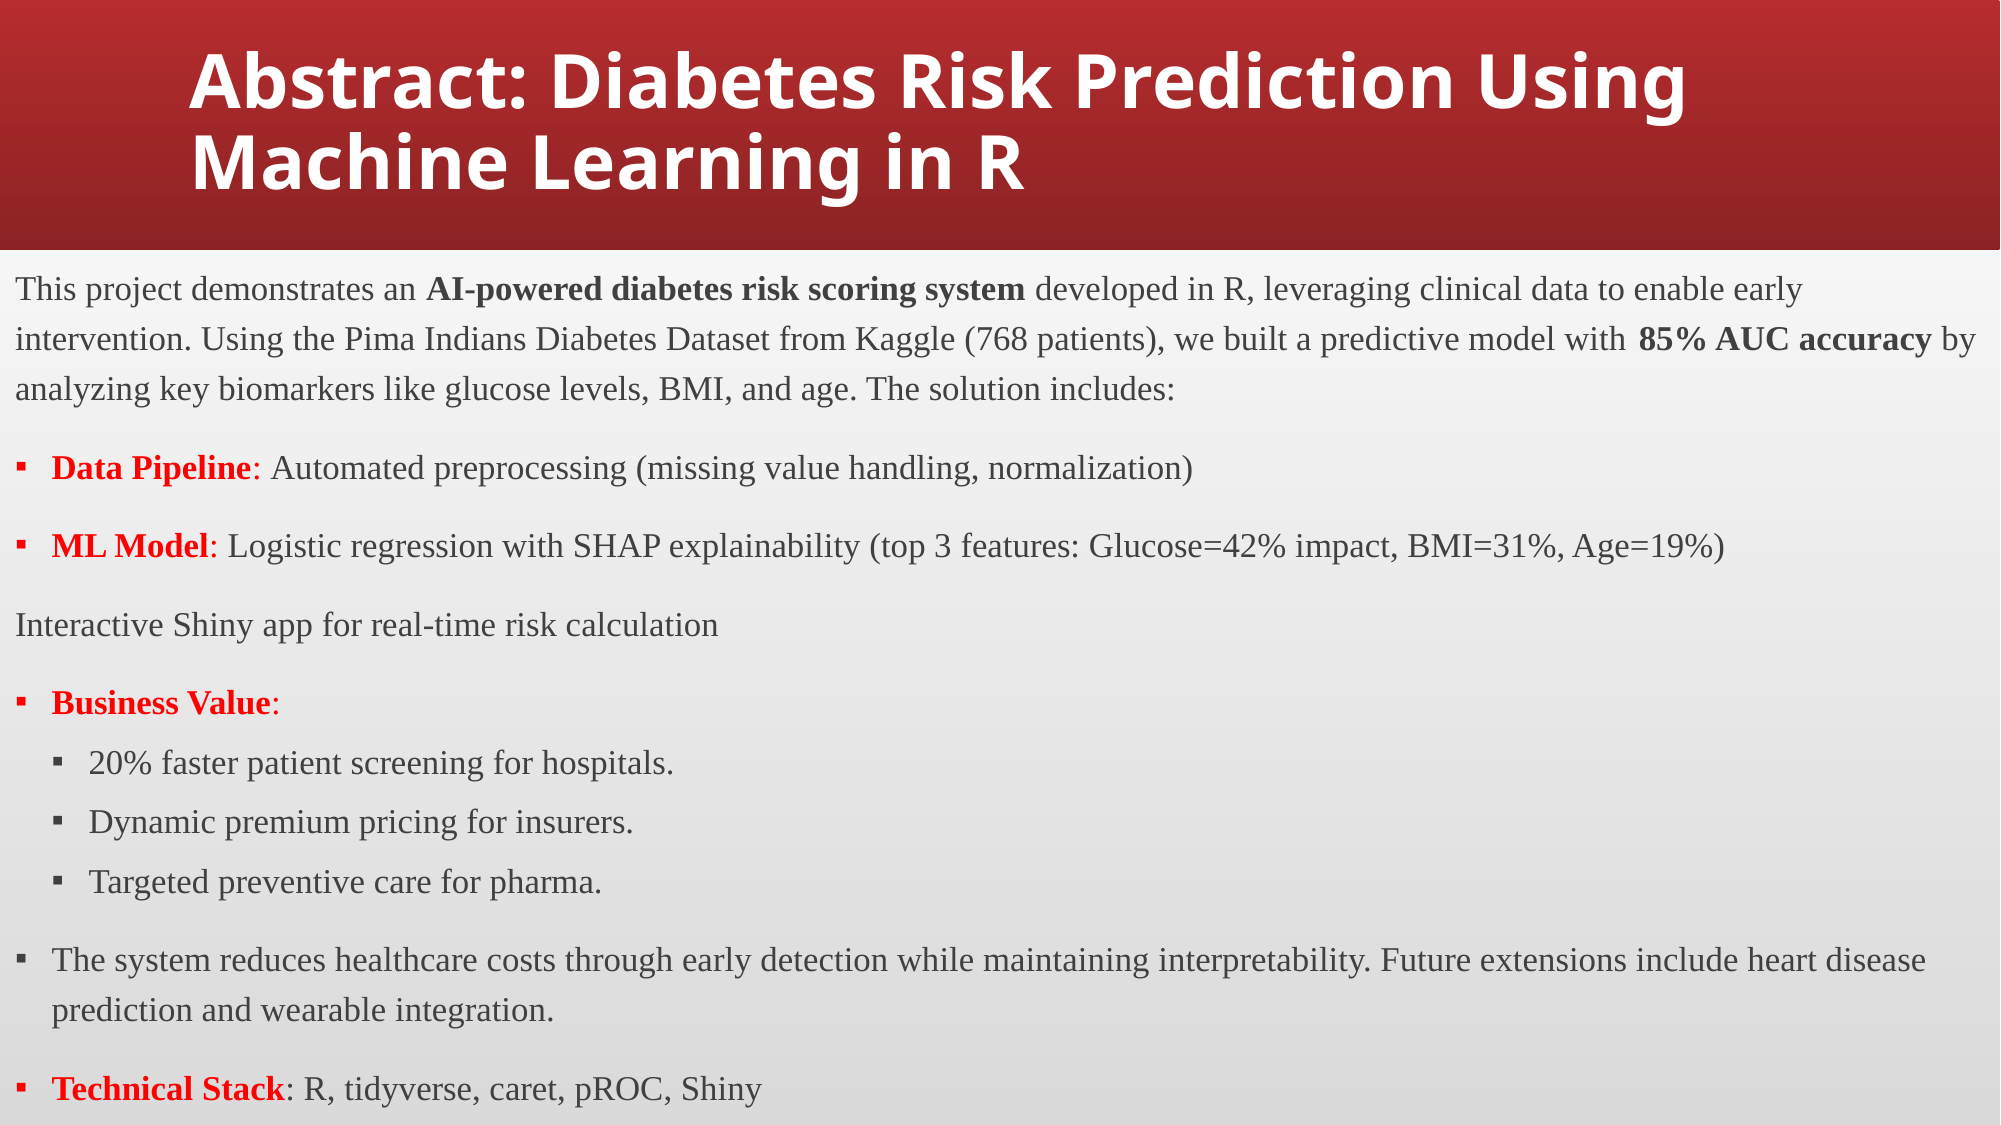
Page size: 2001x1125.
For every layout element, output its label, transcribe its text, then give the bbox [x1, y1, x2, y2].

title Abstract: Diabetes Risk Prediction Using Machine Learning in R [174, 16, 1825, 234]
list This project demonstrates an AI-powered diabetes risk scoring system developed in R, leveraging clinical data to enable early intervention. Using the Pima Indians Diabetes Dataset from Kaggle (768 patients), we built a predictive model with 85% AUC accuracy by analyzing key biomarkers like glucose levels, BMI, and age. The solution includes: Data Pipeline: Automated preprocessing (missing value handling, normalization) ML Model: Logistic regression with SHAP explainability (top 3 features: Glucose=42% impact, BMI=31%, Age=19%) Interactive Shiny app for real-time risk calculation Business Value: 20% faster patient screening for hospitals. Dynamic premium pricing for insurers. Targeted preventive care for pharma. The system reduces healthcare costs through early detection while maintaining interpretability. Future extensions include heart disease prediction and wearable integration. Technical Stack: R, tidyverse, caret, pROC, Shiny [0, 249, 2000, 1125]
